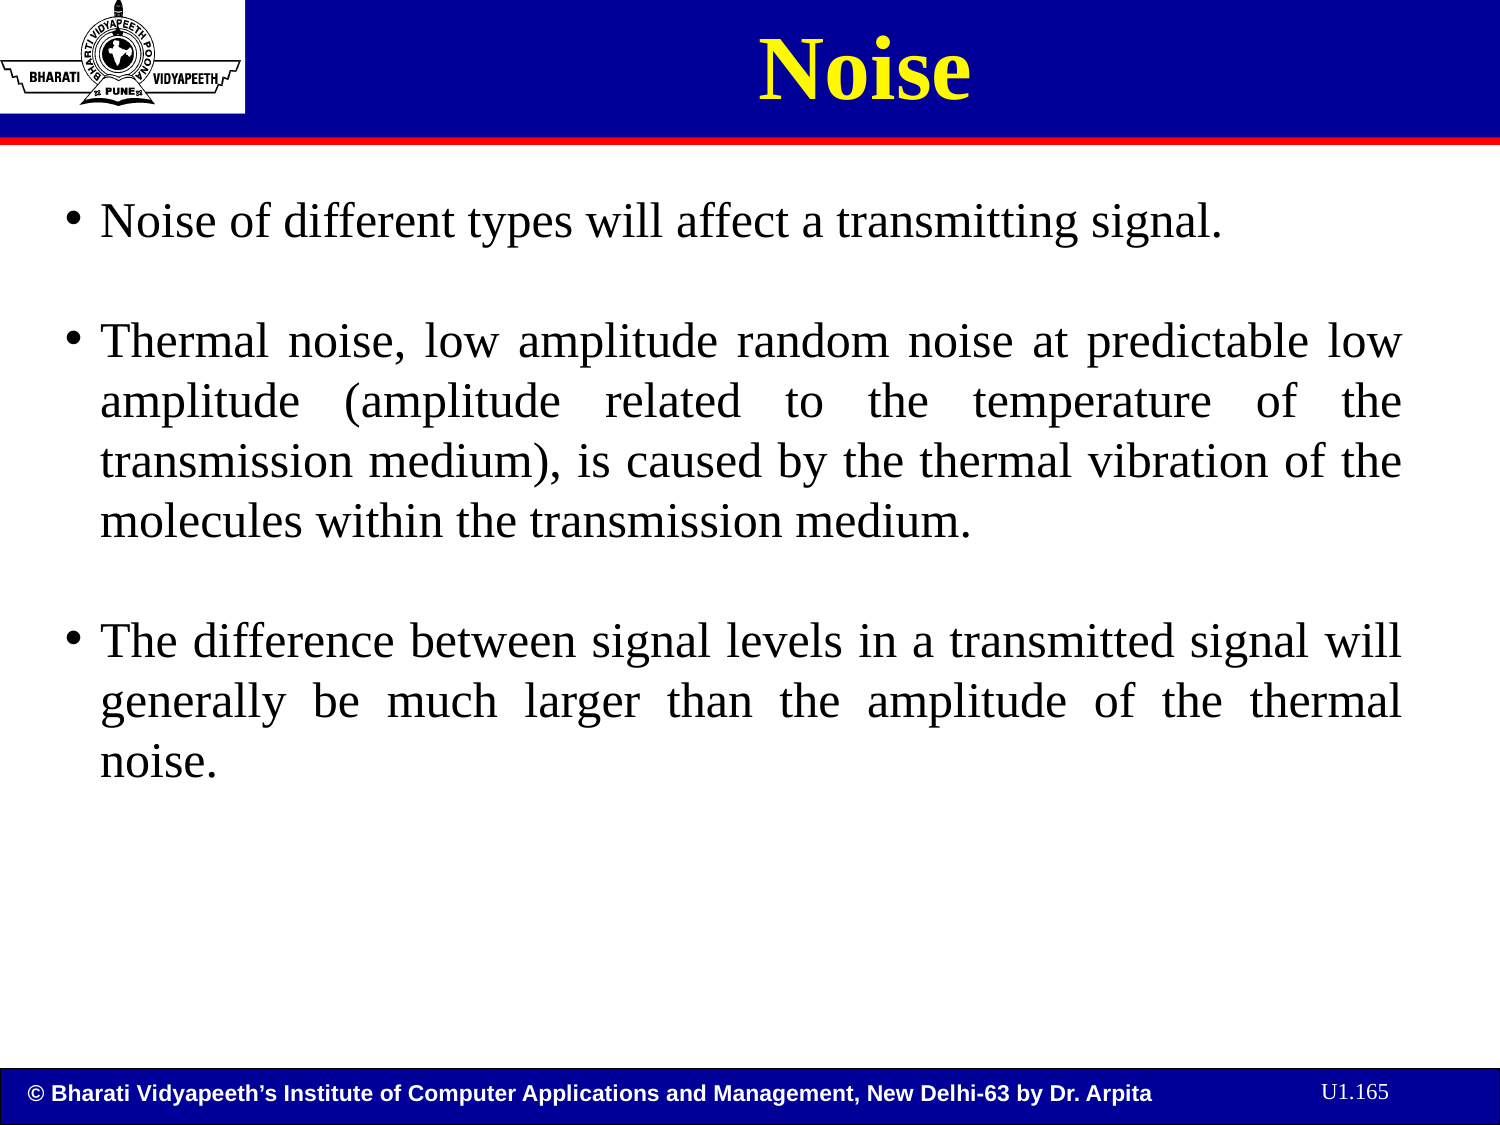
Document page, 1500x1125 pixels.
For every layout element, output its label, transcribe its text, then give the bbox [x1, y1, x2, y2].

text_box Noise of different types will affect a transmitting signal. Thermal noise, low amplitude random noise at predictable low amplitude (amplitude related to the temperature of the transmission medium), is caused by the thermal vibration of the molecules within the transmission medium. The difference between signal levels in a transmitted signal will generally be much larger than the amplitude of the thermal noise. [49, 180, 1419, 796]
title Noise [190, 0, 1500, 188]
picture [0, 0, 190, 106]
